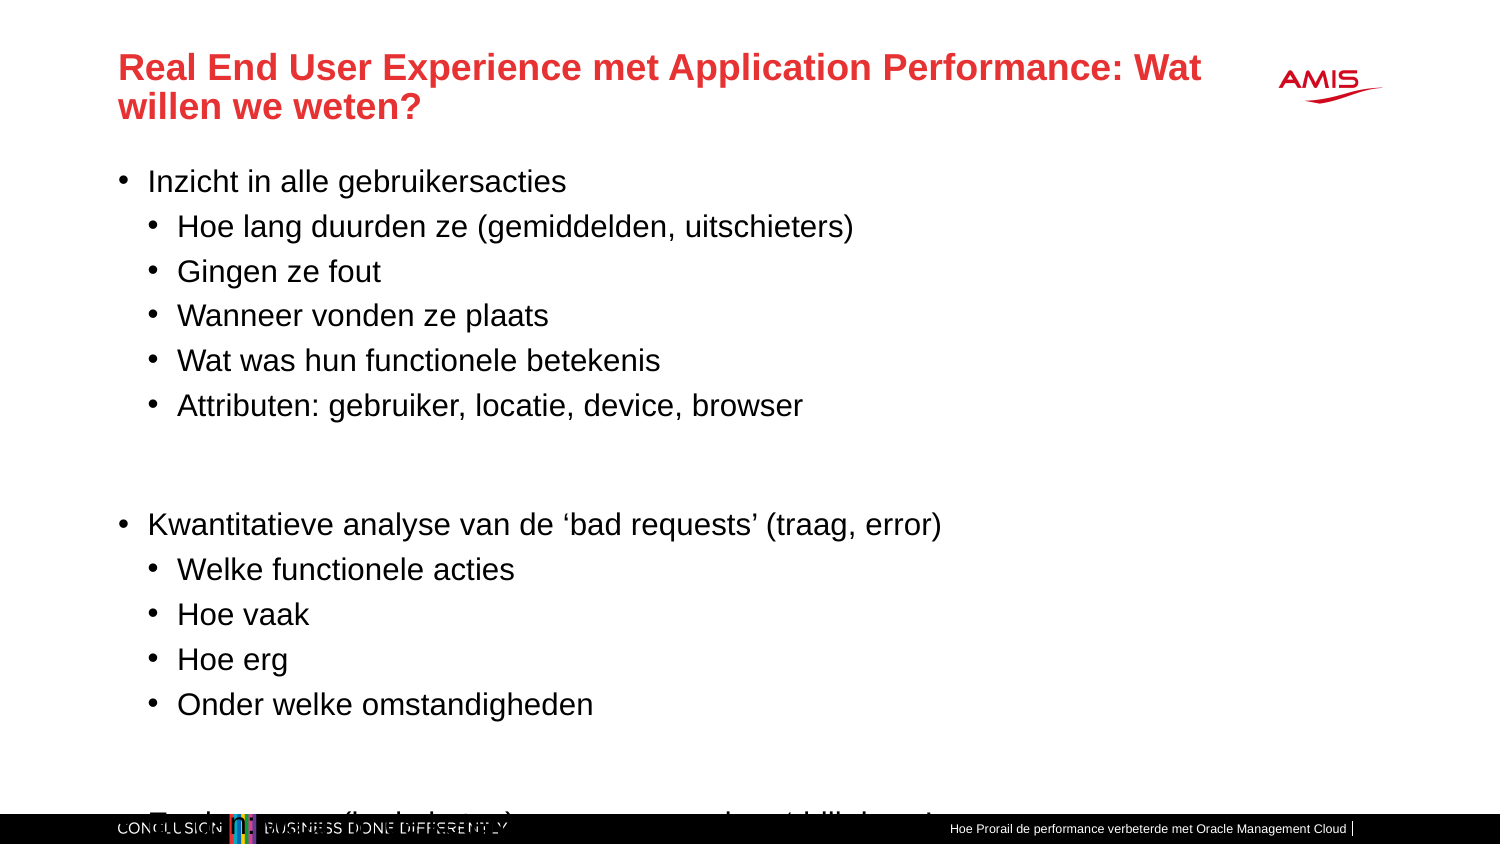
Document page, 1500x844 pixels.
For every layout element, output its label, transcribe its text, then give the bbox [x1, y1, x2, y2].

picture [1205, 58, 1388, 106]
footer Hoe Prorail de performance verbeterde met Oracle Management Cloud [814, 820, 1347, 839]
title Real End User Experience met Application Performance: Wat willen we weten? [118, 47, 1205, 130]
picture [239, 814, 1500, 844]
picture [0, 814, 236, 844]
list Inzicht in alle gebruikersacties Hoe lang duurden ze (gemiddelden, uitschieters) Gingen ze fout Wanneer vonden ze plaats Wat was hun functionele betekenis Attributen: gebruiker, locatie, device, browser Kwantitatieve analyse van de ‘bad requests’ (traag, error) Welke functionele acties Hoe vaak Hoe erg Onder welke omstandigheden En dan: waar (in de keten) en waarom – door ‘drill down’ [118, 153, 1205, 774]
